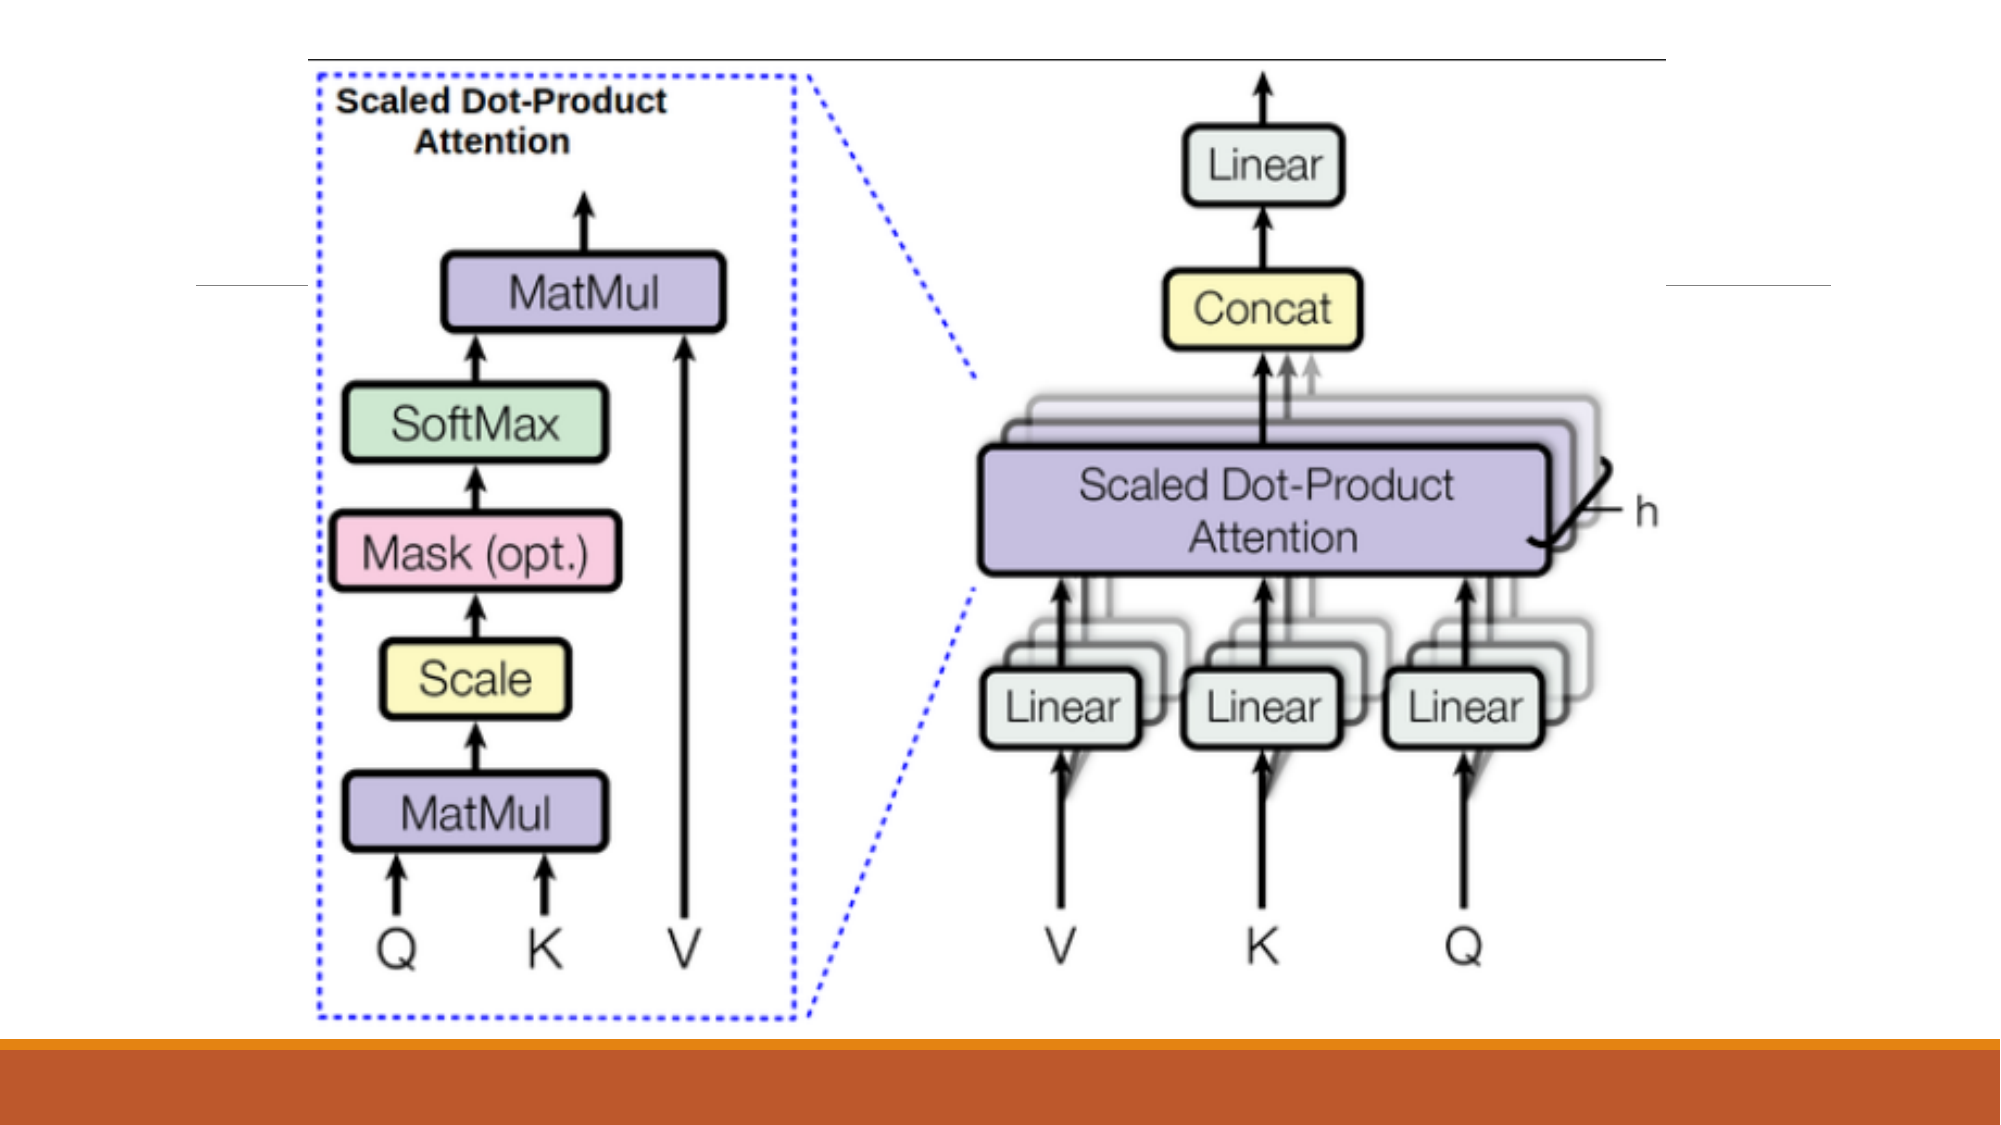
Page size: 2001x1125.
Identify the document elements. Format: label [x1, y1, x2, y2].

list [307, 59, 1666, 1027]
